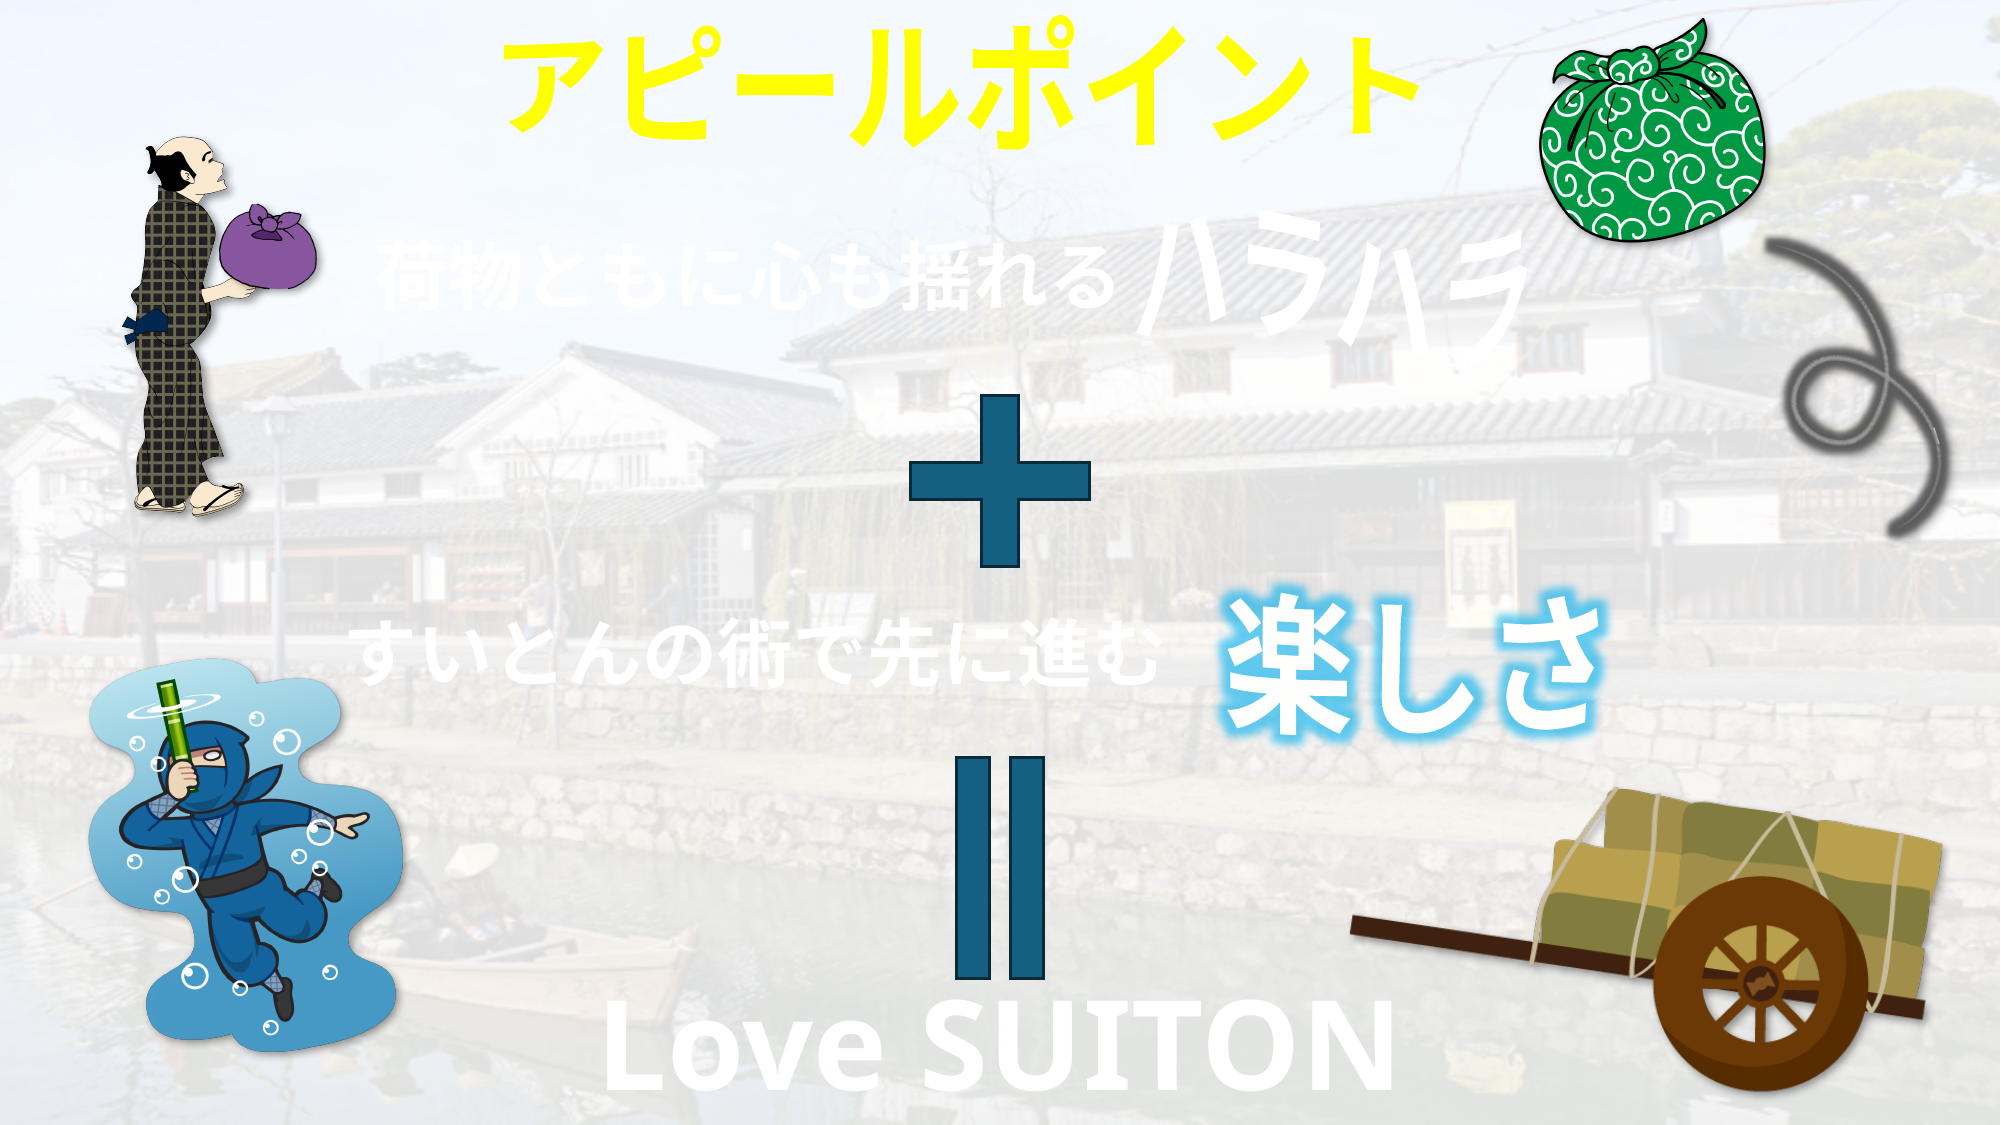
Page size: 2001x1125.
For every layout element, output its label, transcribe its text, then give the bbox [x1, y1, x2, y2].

picture [36, 612, 457, 1098]
text_box [1009, 756, 1045, 980]
picture [1476, 0, 1993, 562]
picture [60, 99, 323, 563]
text_box [955, 756, 991, 980]
text_box すいとんの術で先に進む [270, 599, 1226, 704]
text_box Love SUITON [531, 958, 1322, 1124]
text_box [909, 394, 1091, 568]
picture [1323, 744, 1978, 1125]
text_box 荷物ともに心も揺れる [307, 222, 1191, 327]
